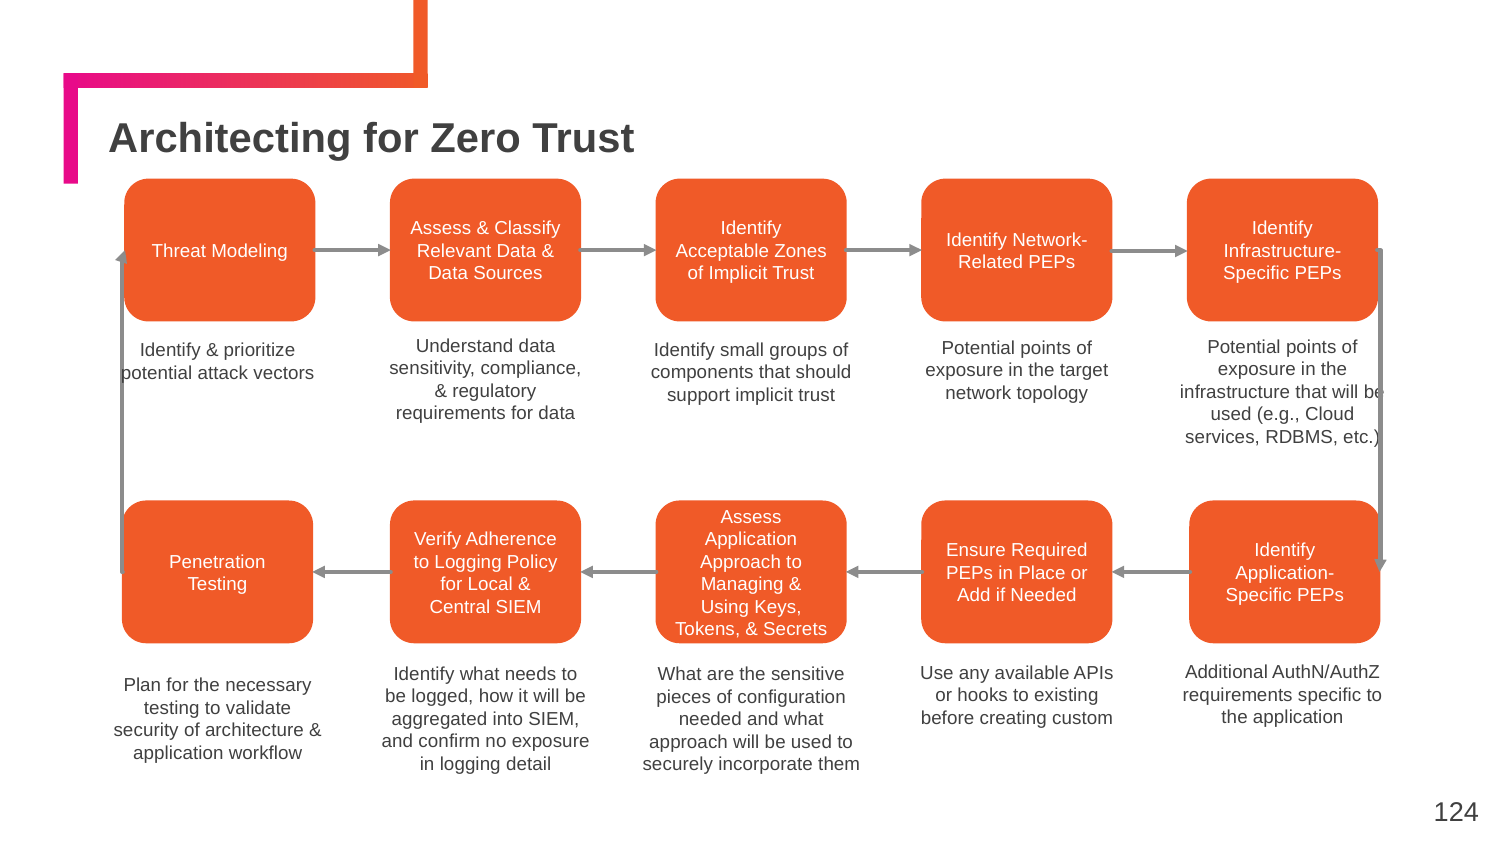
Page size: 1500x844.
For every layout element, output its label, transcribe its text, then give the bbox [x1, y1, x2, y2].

title Architecting for Zero Trust [100, 117, 1455, 169]
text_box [101, 179, 1399, 783]
slide_number 124 [1403, 779, 1494, 844]
